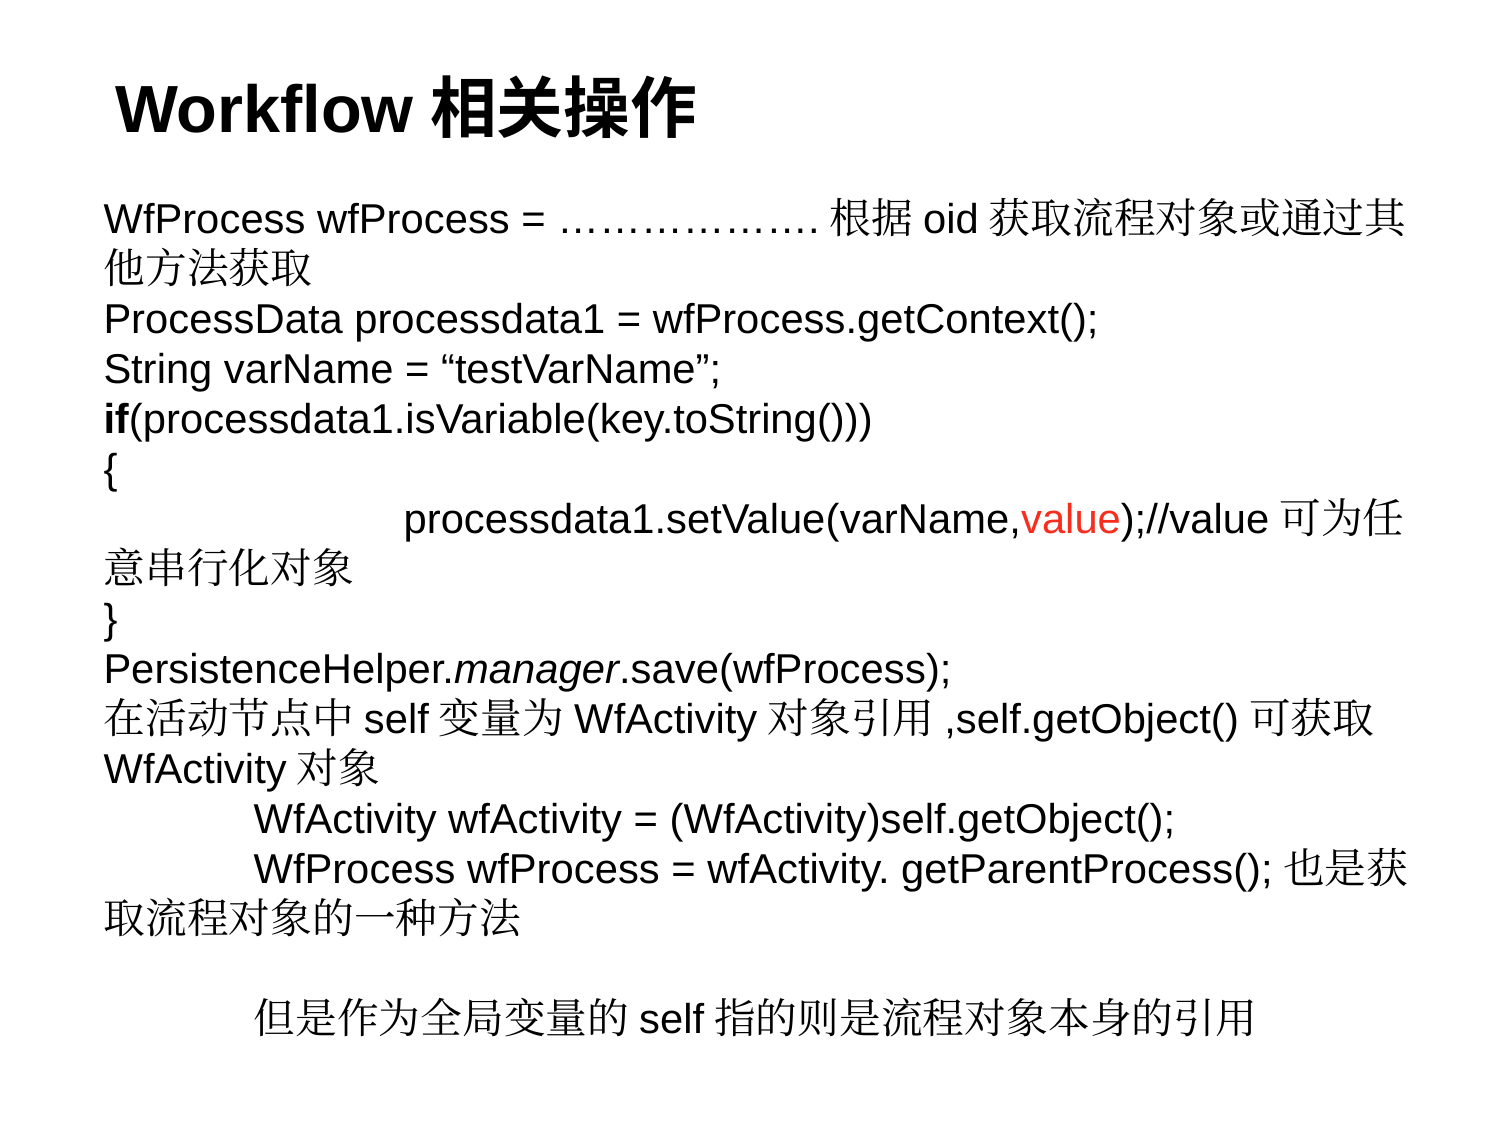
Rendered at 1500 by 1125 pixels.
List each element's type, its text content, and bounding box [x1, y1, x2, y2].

title Workflow相关操作 [100, 52, 1395, 154]
text_box [74, 212, 1425, 1037]
text_box WfProcess wfProcess = ……………….根据oid获取流程对象或通过其他方法获取 ProcessData processdata1 = wfProcess.getContext(); String varName = “testVarName”; if(processdata1.isVariable(key.toString())) { processdata1.setValue(varName,value);//value可为任意串行化对象 } PersistenceHelper.manager.save(wfProcess); 在活动节点中self变量为WfActivity对象引用,self.getObject()可获取WfActivity对象 WfActivity wfActivity = (WfActivity)self.getObject(); WfProcess wfProcess = wfActivity. getParentProcess();也是获取流程对象的一种方法 但是作为全局变量的self指的则是流程对象本身的引用 [88, 184, 1439, 1009]
